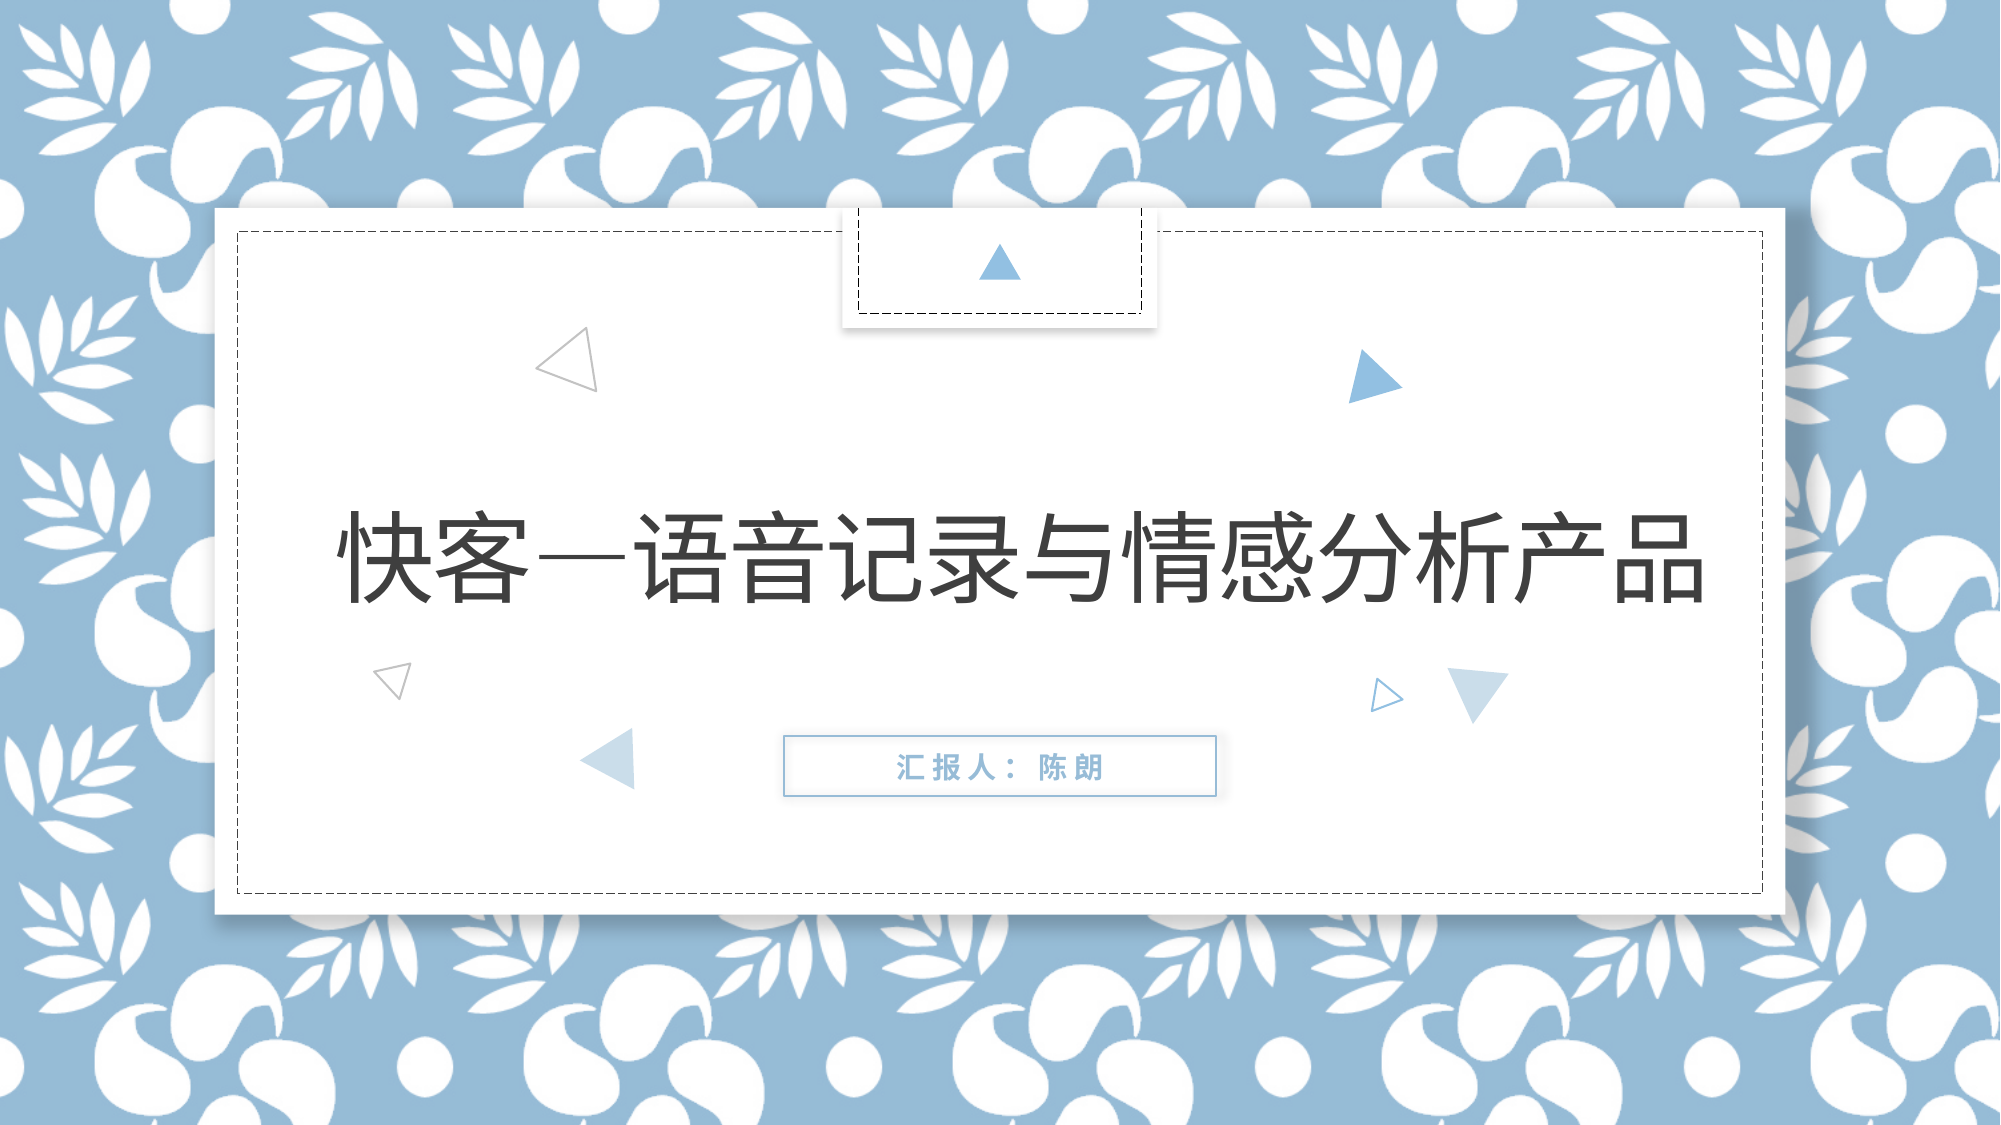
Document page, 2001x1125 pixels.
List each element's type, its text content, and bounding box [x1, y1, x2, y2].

list 汇报人：陈朗 [784, 747, 1216, 792]
title 快客—语音记录与情感分析产品 [278, 487, 1766, 624]
